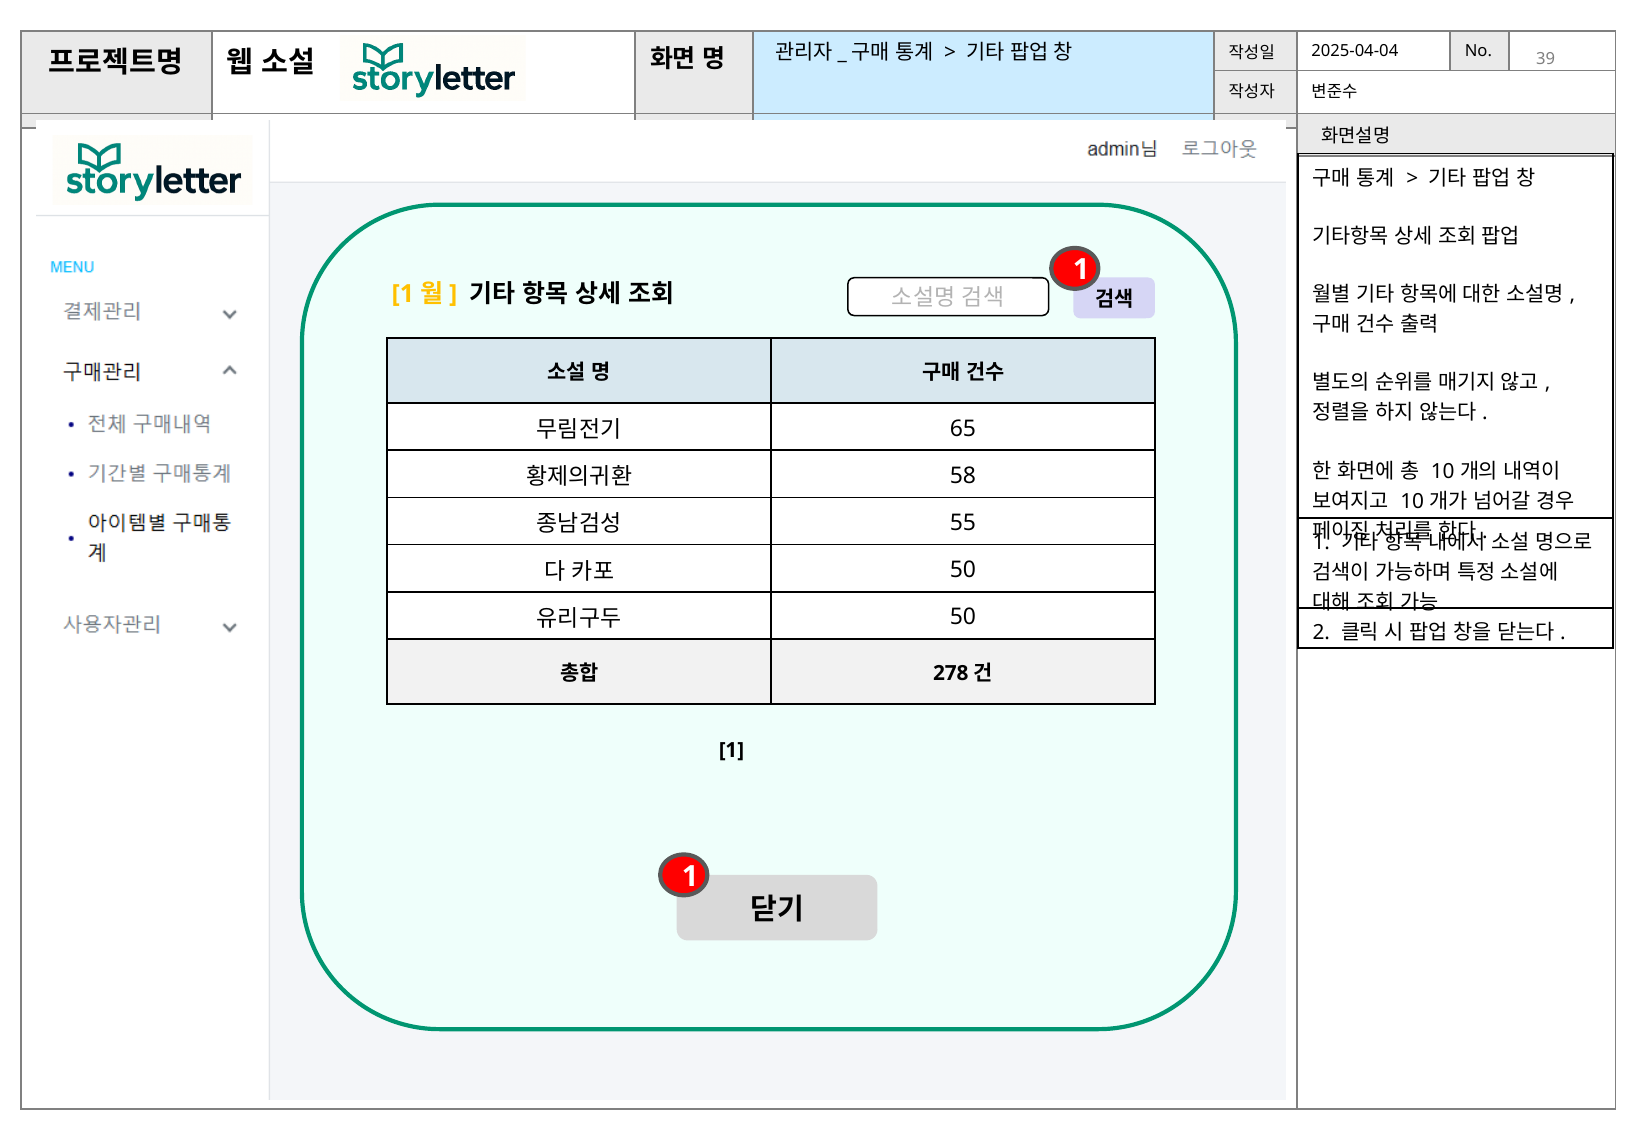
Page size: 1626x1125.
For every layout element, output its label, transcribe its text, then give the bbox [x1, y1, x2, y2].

table_cell 1. 기타 항목 내에서 소설 명으로 검색이 가능하며 특정 소설에 대해 조회 가능 [1299, 519, 1612, 607]
picture [28, 119, 1286, 1100]
table_header 구매 통계 > 기타 팝업 창 기타항목 상세 조회 팝업 월별 기타 항목에 대한 소설명, 구매 건수 출력 별도의 순위를 매기지 않고, 정렬을 하지 않는다. 한 화면에 총 10개의 내역이 보여지고 10개가 넘어갈 경우 페이징 처리를 한다. [1299, 154, 1612, 517]
picture [339, 35, 526, 101]
table_cell 2. 클릭 시 팝업 창을 닫는다. [1299, 609, 1612, 647]
text_box 관리자_구매 통계 > 기타 팝업 창 [760, 31, 1088, 71]
